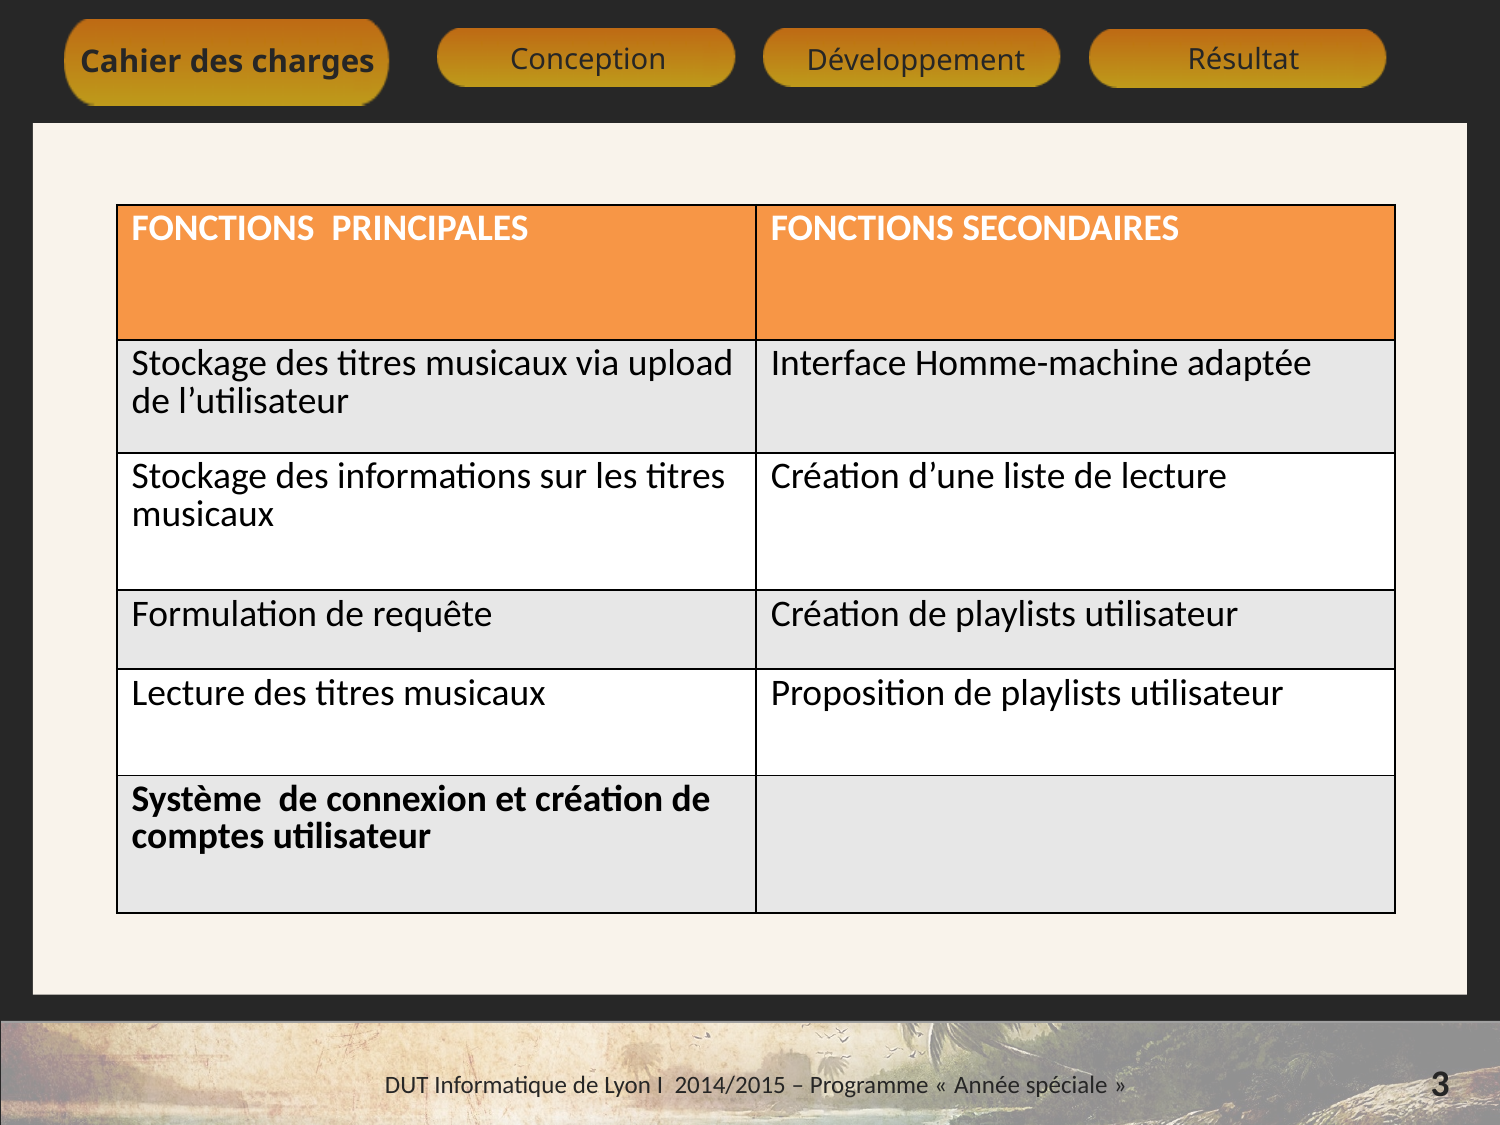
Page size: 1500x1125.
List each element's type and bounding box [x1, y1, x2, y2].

picture [0, 0, 1500, 1020]
text_box [0, 1020, 1500, 1125]
